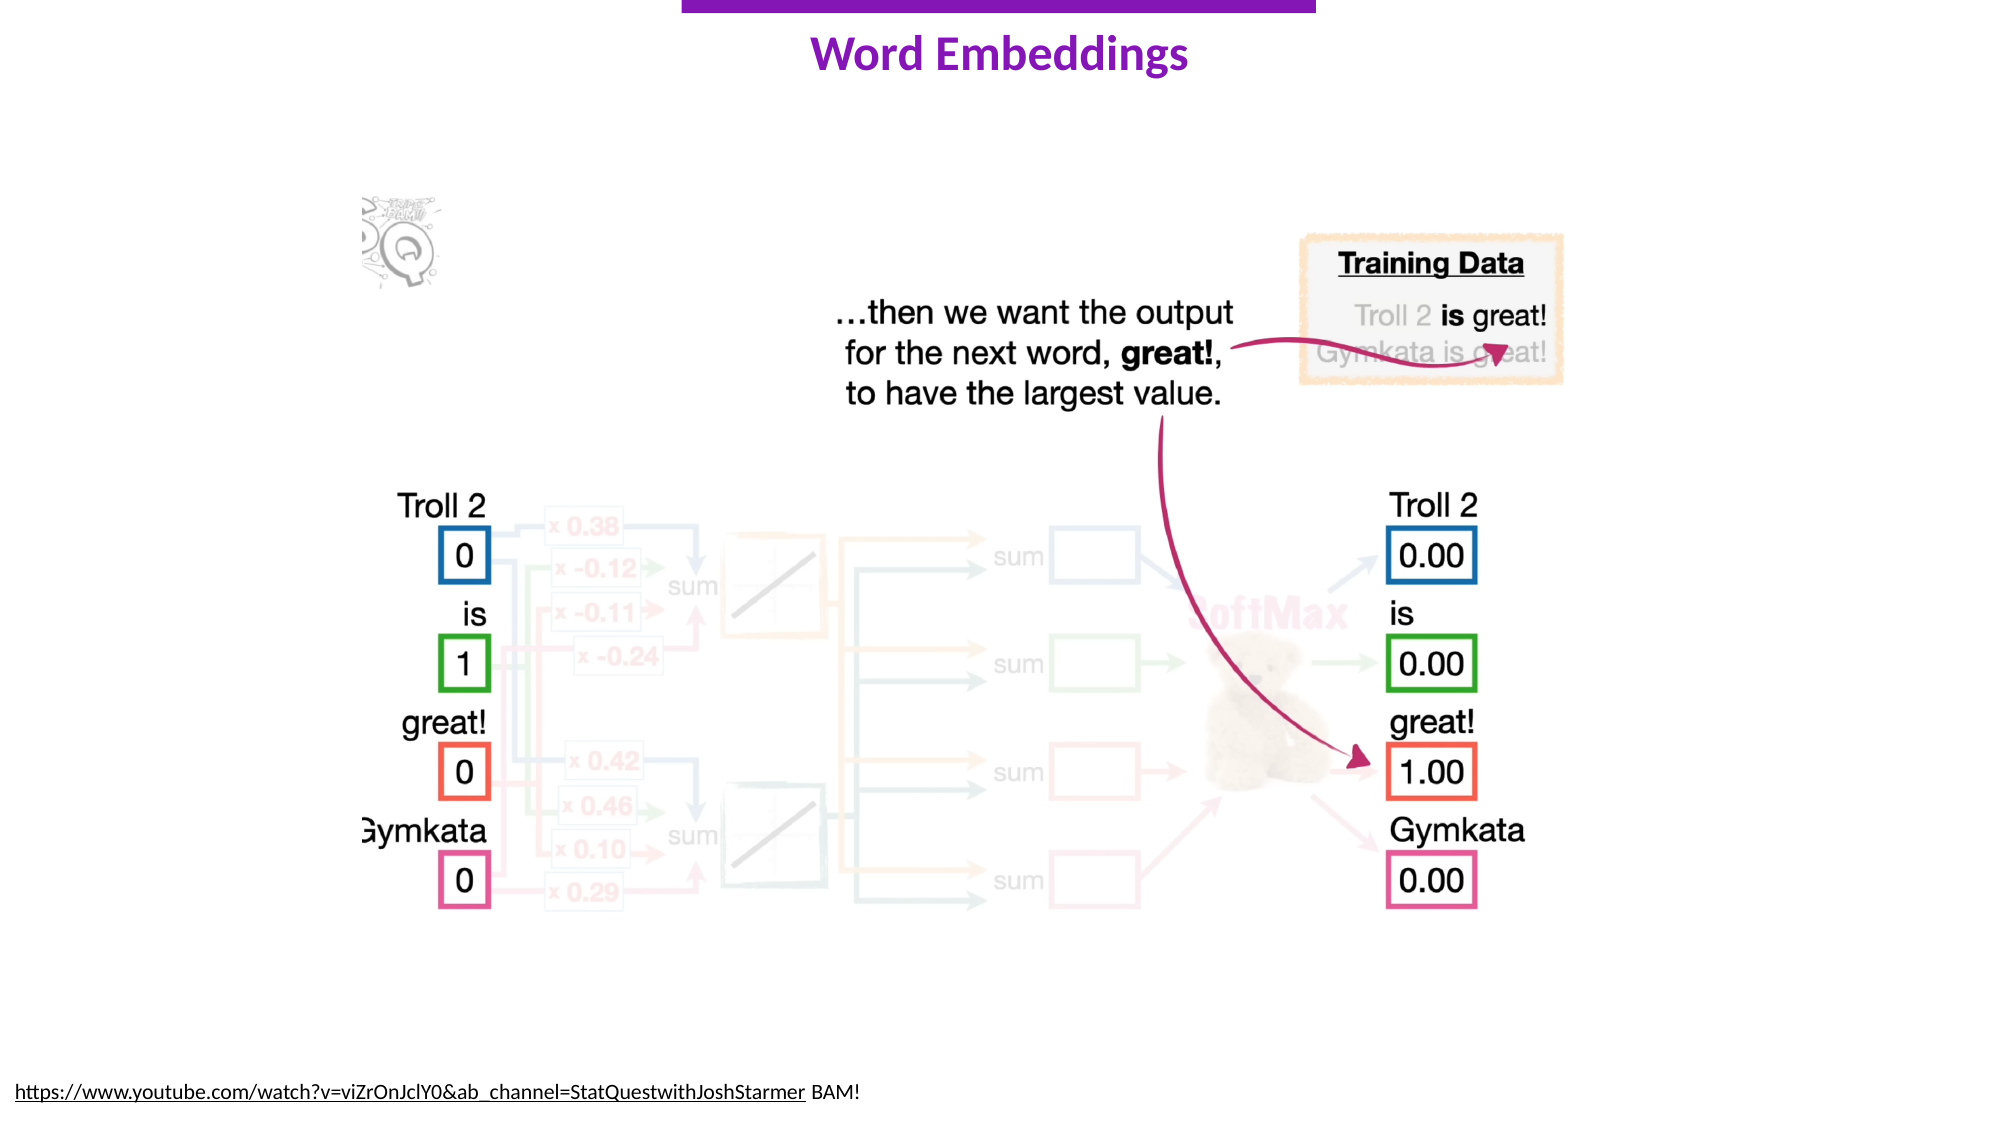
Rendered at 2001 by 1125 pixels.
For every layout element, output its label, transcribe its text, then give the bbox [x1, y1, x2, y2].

text_box [681, 0, 1317, 13]
text_box Word Embeddings [664, 13, 1335, 89]
text_box https://www.youtube.com/watch?v=viZrOnJclY0&ab_channel=StatQuestwithJoshStarmer BAM! [0, 1070, 1203, 1112]
picture [362, 195, 1638, 930]
